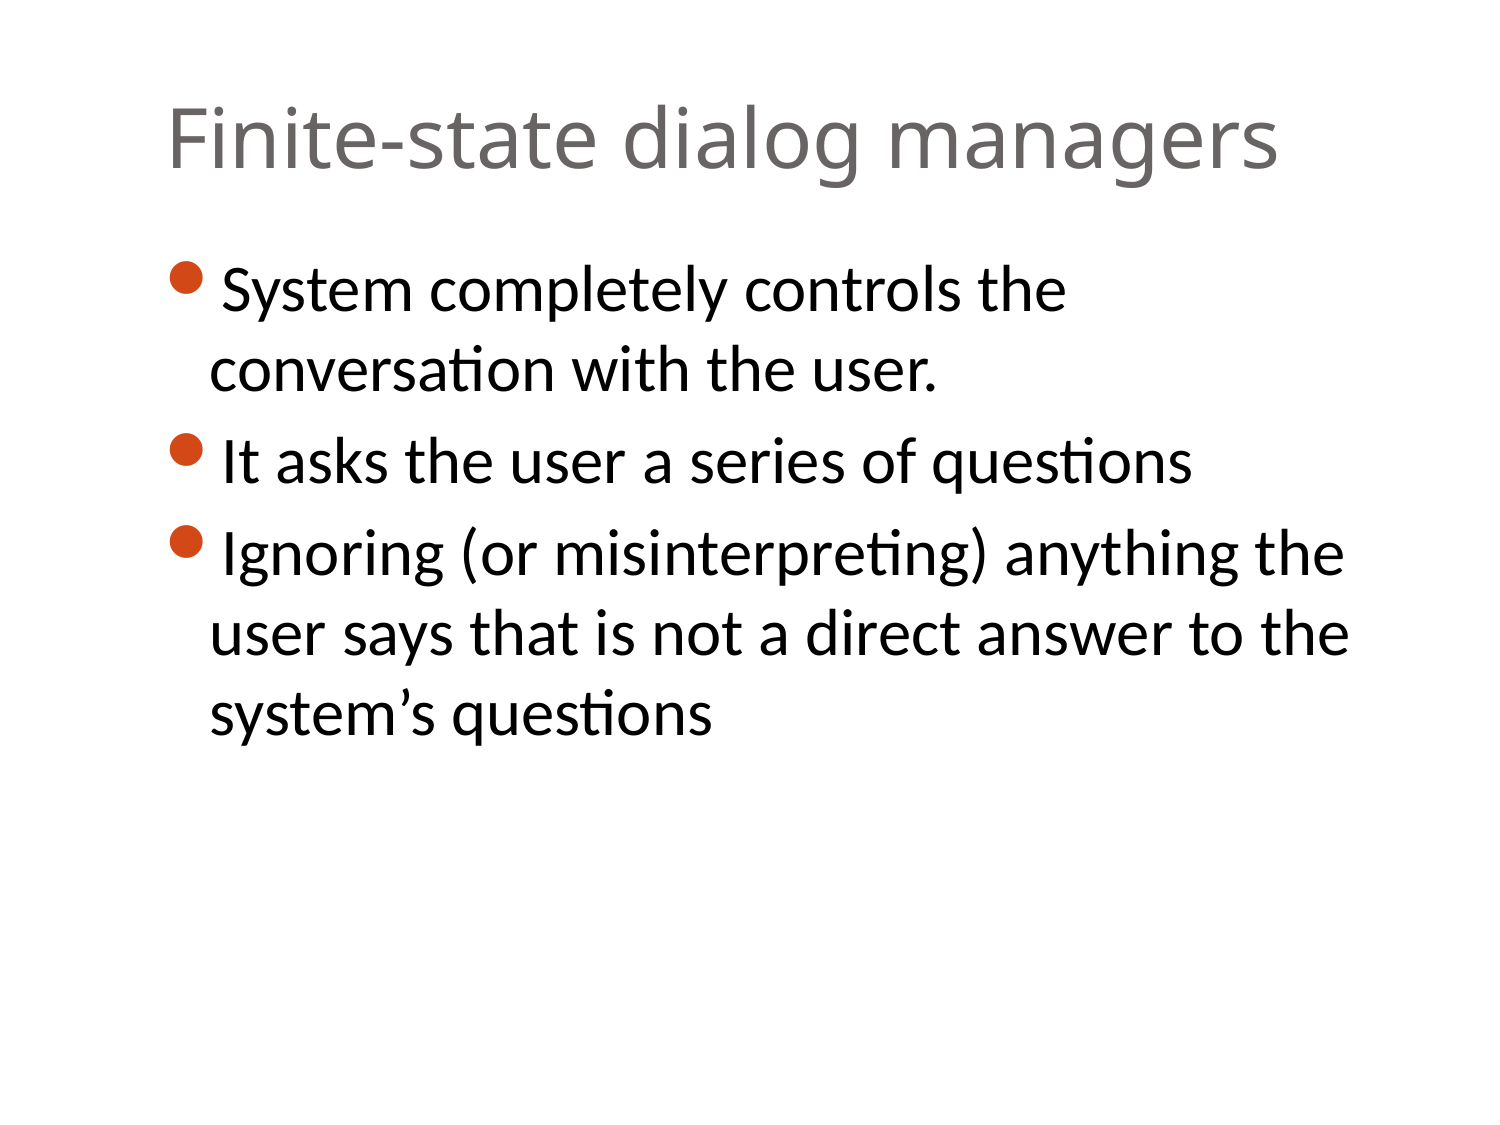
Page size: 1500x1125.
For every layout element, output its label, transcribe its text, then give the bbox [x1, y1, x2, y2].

list System completely controls the conversation with the user. It asks the user a series of questions Ignoring (or misinterpreting) anything the user says that is not a direct answer to the system’s questions [149, 237, 1426, 988]
title Finite-state dialog managers [149, 44, 1426, 201]
